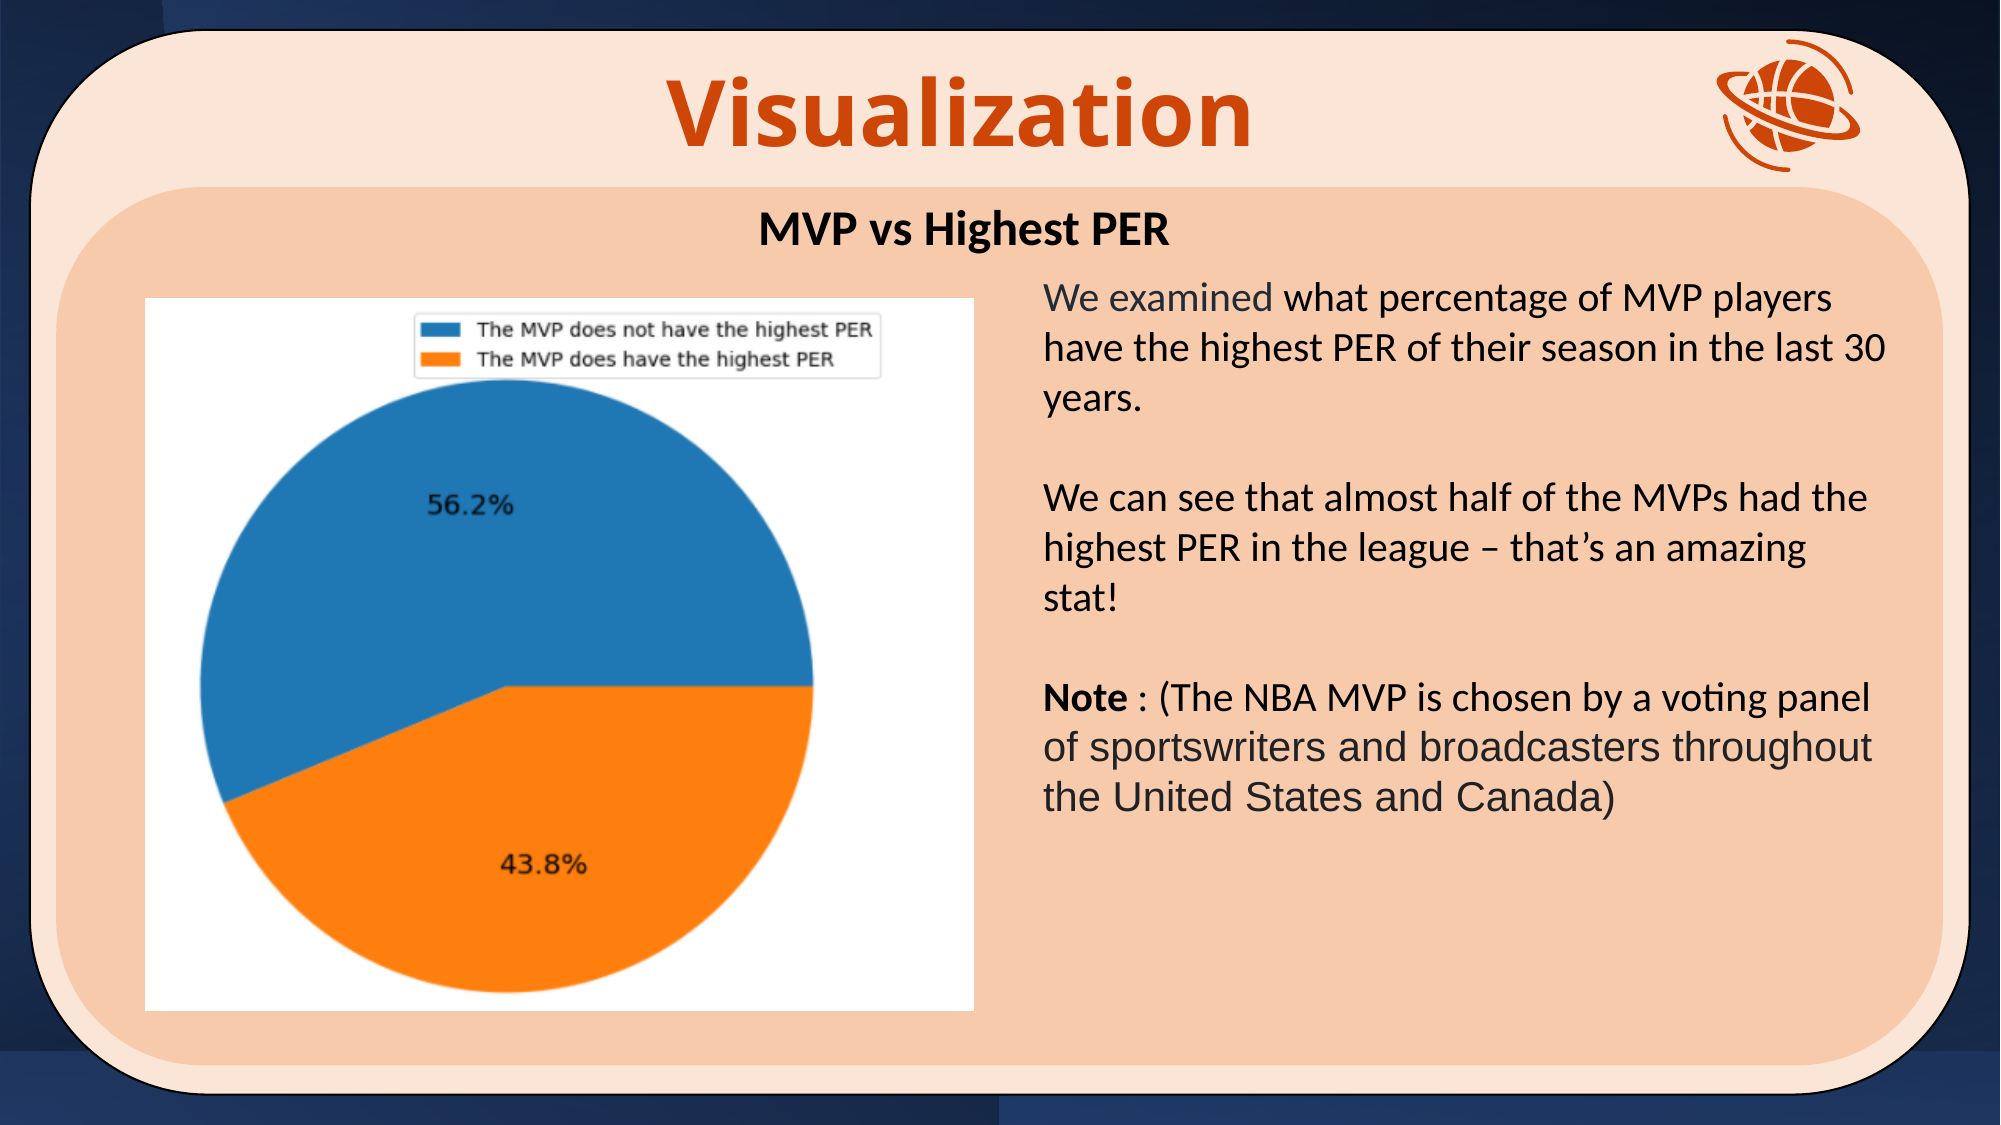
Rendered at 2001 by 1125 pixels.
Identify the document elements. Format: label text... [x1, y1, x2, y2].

text_box [56, 187, 1943, 1066]
text_box [28, 28, 1971, 1096]
picture [145, 298, 974, 1012]
text_box We examined what percentage of MVP players have the highest PER of their season in the last 30 years. We can see that almost half of the MVPs had the highest PER in the league – that’s an amazing stat! Note : (The NBA MVP is chosen by a voting panel of sportswriters and broadcasters throughout the United States and Canada) [1028, 262, 1902, 988]
text_box [0, 0, 1999, 1125]
text_box [160, 0, 1840, 34]
text_box Visualization [325, 60, 1598, 174]
text_box MVP vs Highest PER [732, 187, 1406, 263]
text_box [1714, 39, 1863, 173]
